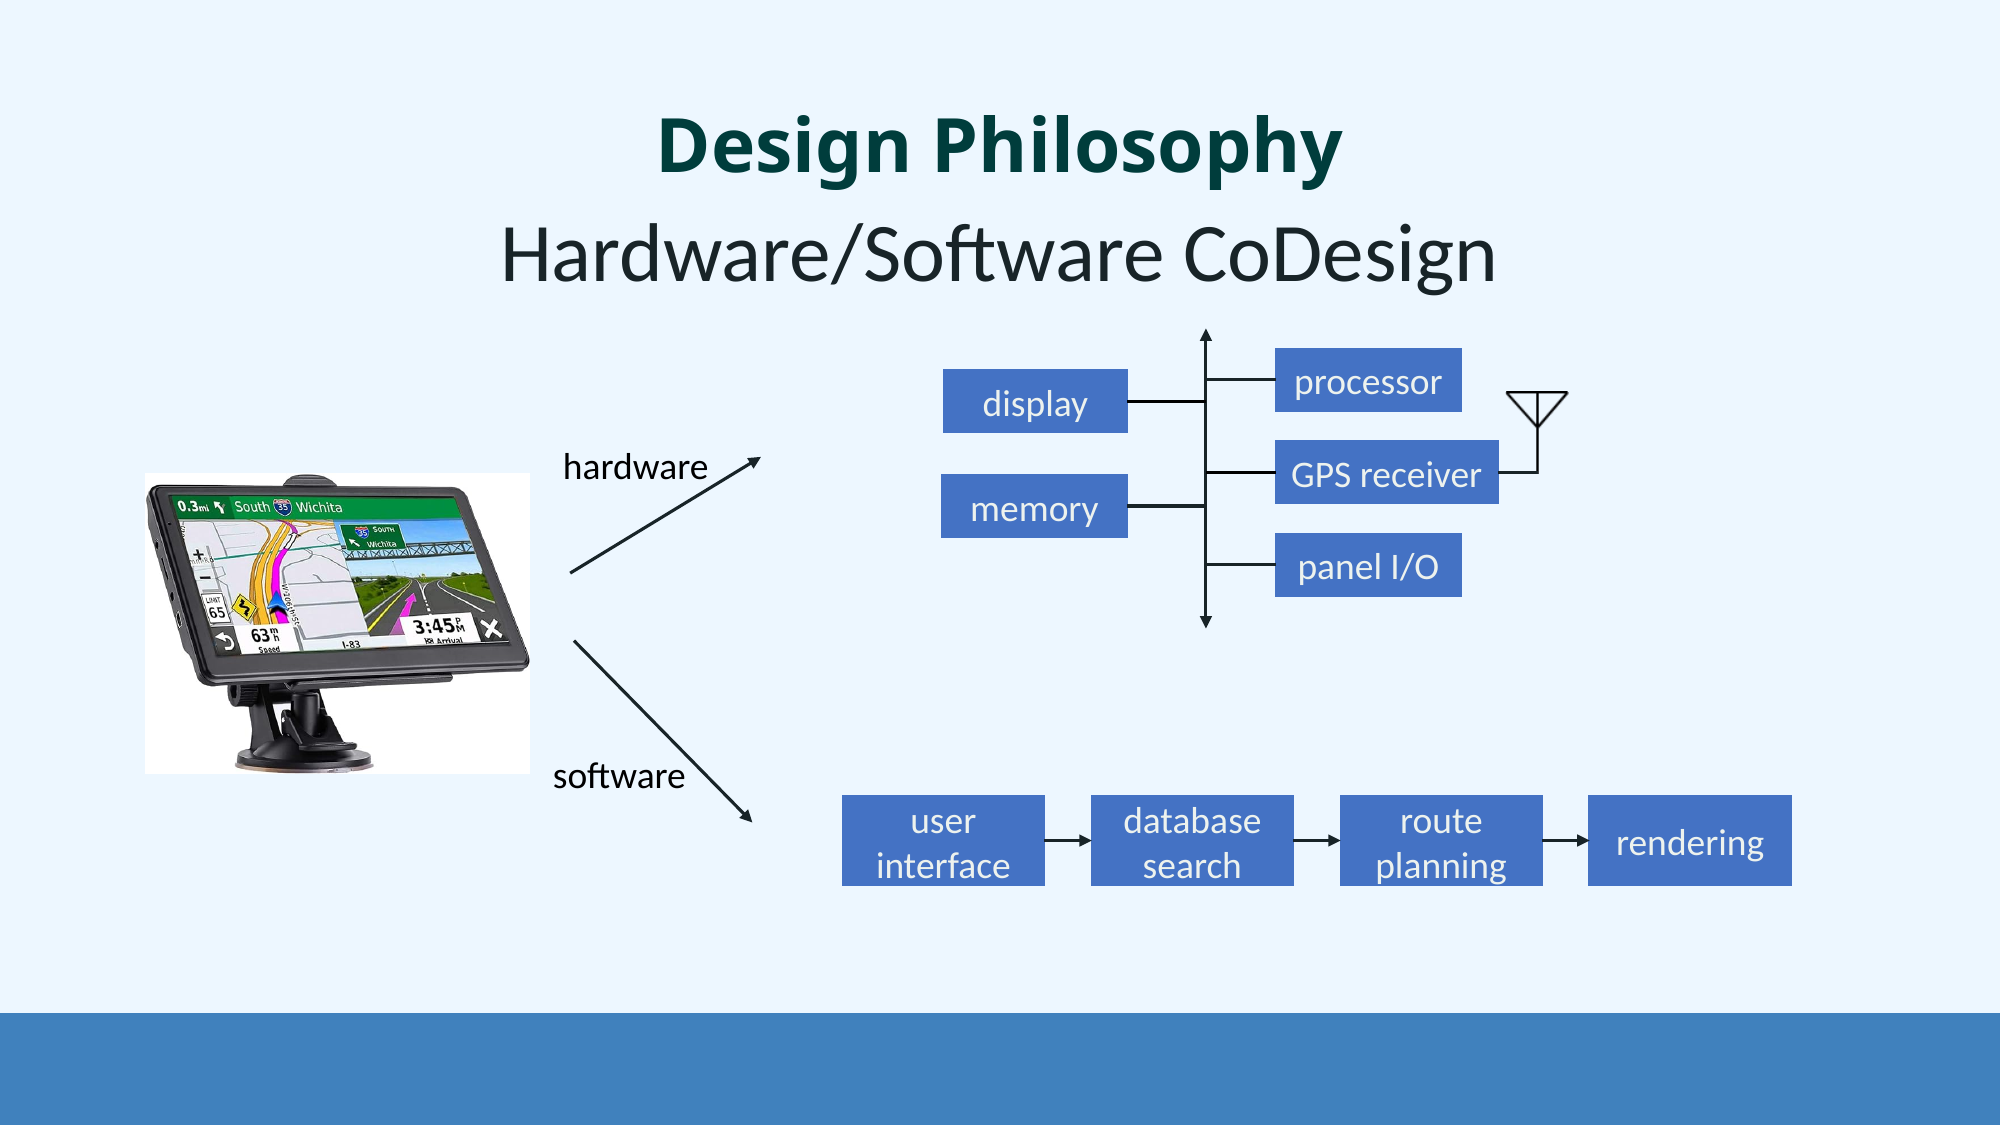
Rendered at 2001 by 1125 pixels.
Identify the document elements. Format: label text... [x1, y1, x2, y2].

text_box display [943, 369, 1128, 433]
text_box memory [941, 474, 1128, 538]
text_box user interface [842, 795, 1045, 886]
text_box processor [1275, 348, 1462, 412]
text_box database search [1091, 795, 1294, 886]
text_box hardware [548, 435, 727, 495]
text_box GPS receiver [1275, 440, 1499, 504]
text_box route planning [1340, 795, 1543, 886]
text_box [570, 456, 761, 574]
text_box rendering [1588, 795, 1792, 886]
picture [1505, 391, 1570, 474]
picture [145, 473, 530, 774]
text_box panel I/O [1275, 533, 1462, 597]
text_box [573, 640, 753, 823]
text_box software [538, 743, 573, 803]
list Design Philosophy Hardware/Software CoDesign [137, 100, 1863, 716]
